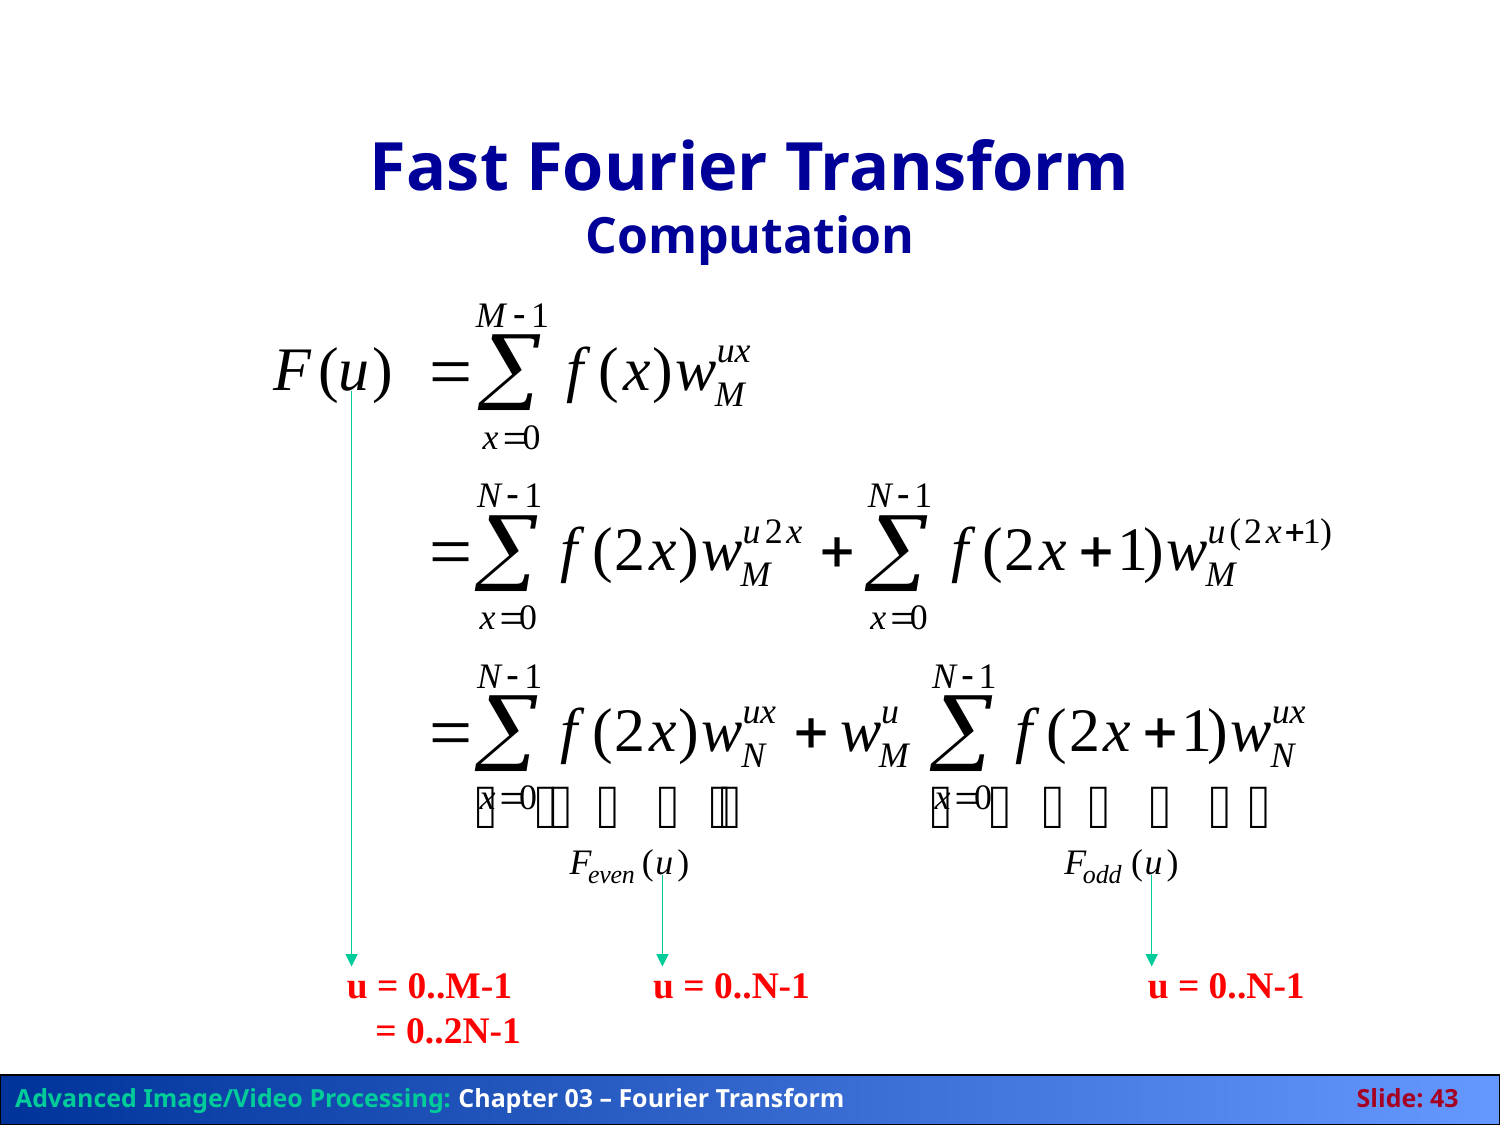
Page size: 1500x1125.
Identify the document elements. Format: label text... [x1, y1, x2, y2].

text_box u = 0..N-1 [638, 953, 826, 1014]
title Fast Fourier Transform Computation [112, 99, 1388, 288]
text_box u = 0..M-1 = 0..2N-1 [332, 953, 536, 1059]
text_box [262, 287, 1351, 896]
footer Advanced Image/Video Processing: Chapter 03 – Fourier Transform Slide: 43 [0, 1074, 1500, 1125]
text_box u = 0..N-1 [1133, 953, 1320, 1014]
